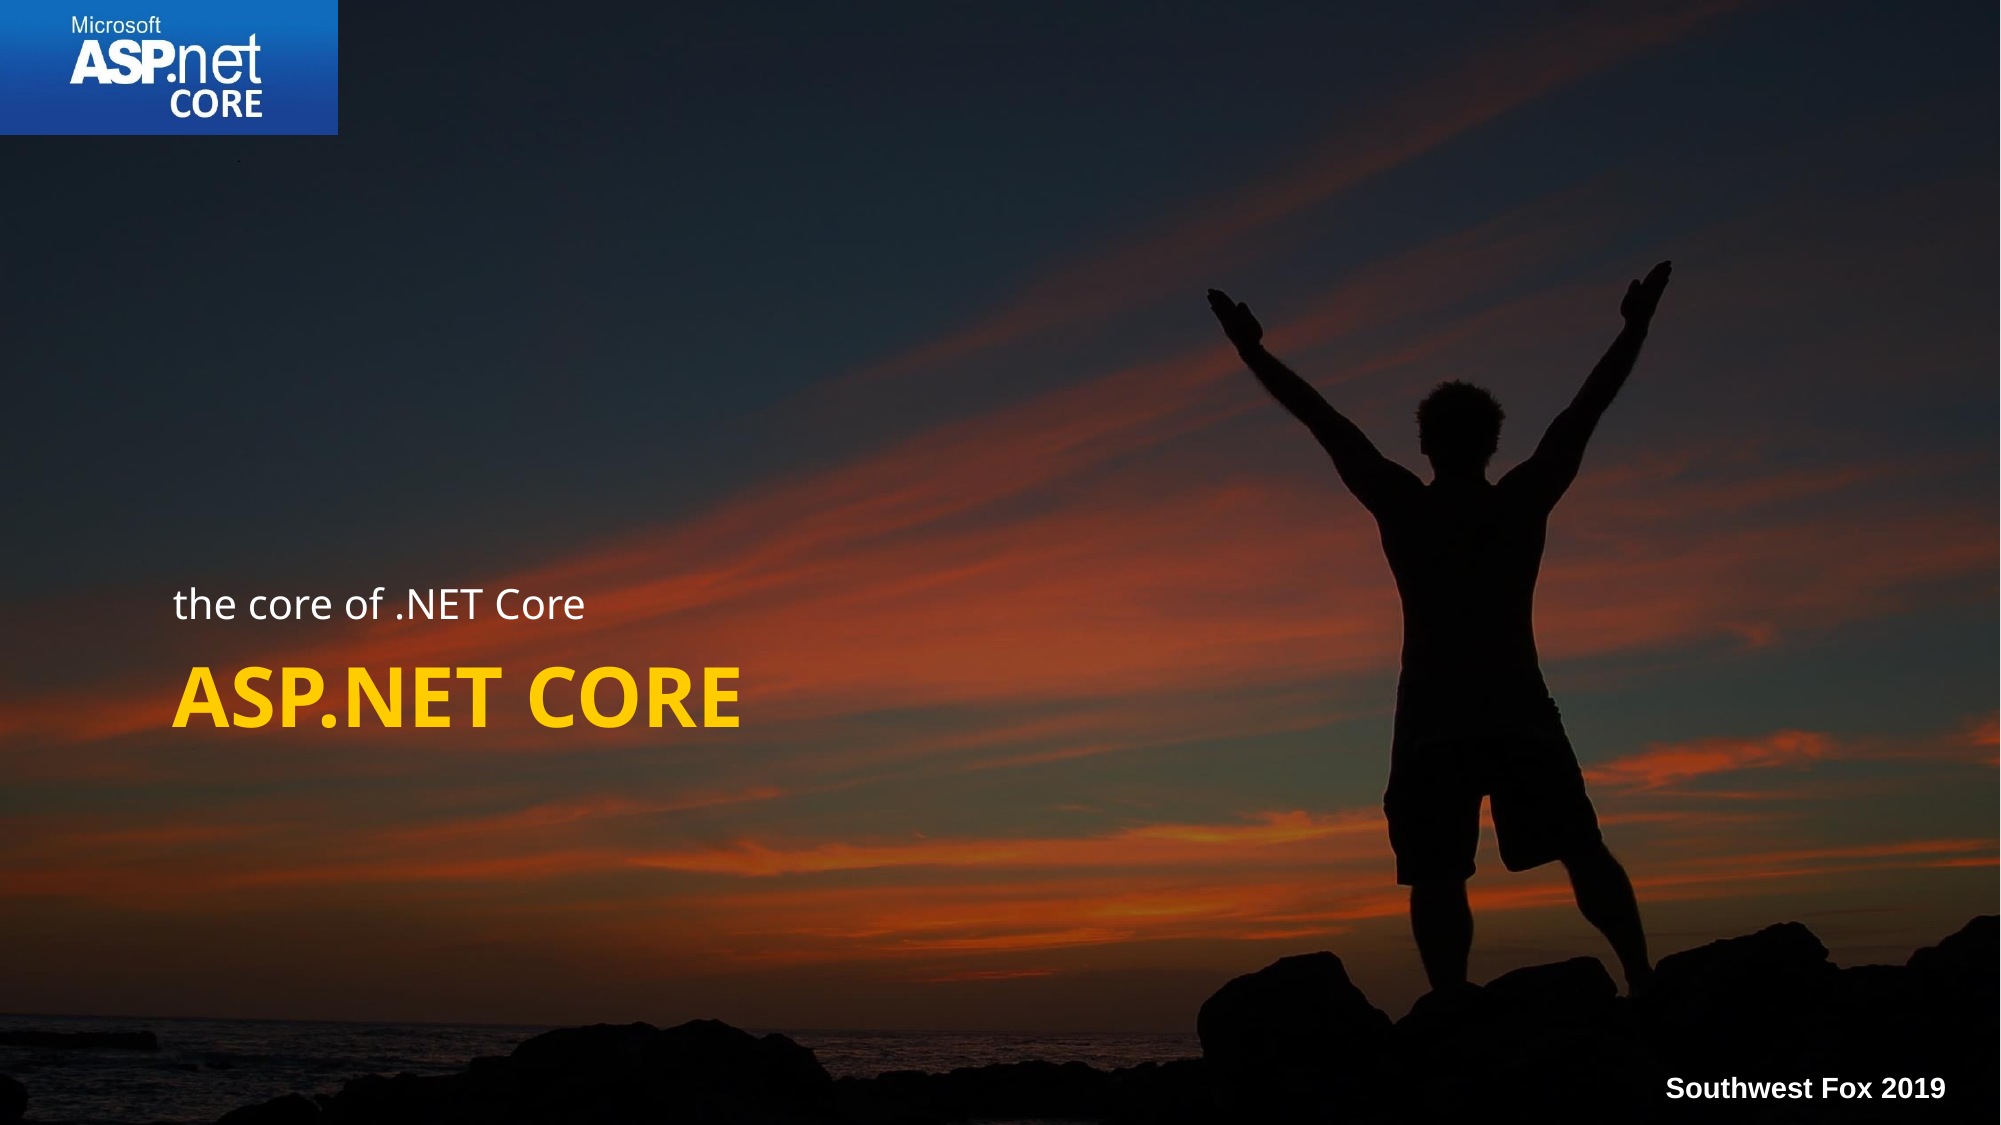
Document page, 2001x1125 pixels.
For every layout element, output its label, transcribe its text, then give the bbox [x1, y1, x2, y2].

picture [0, 0, 2001, 1125]
title ASP.net Core [157, 636, 1858, 861]
list the core of .NET Core [157, 549, 1858, 636]
